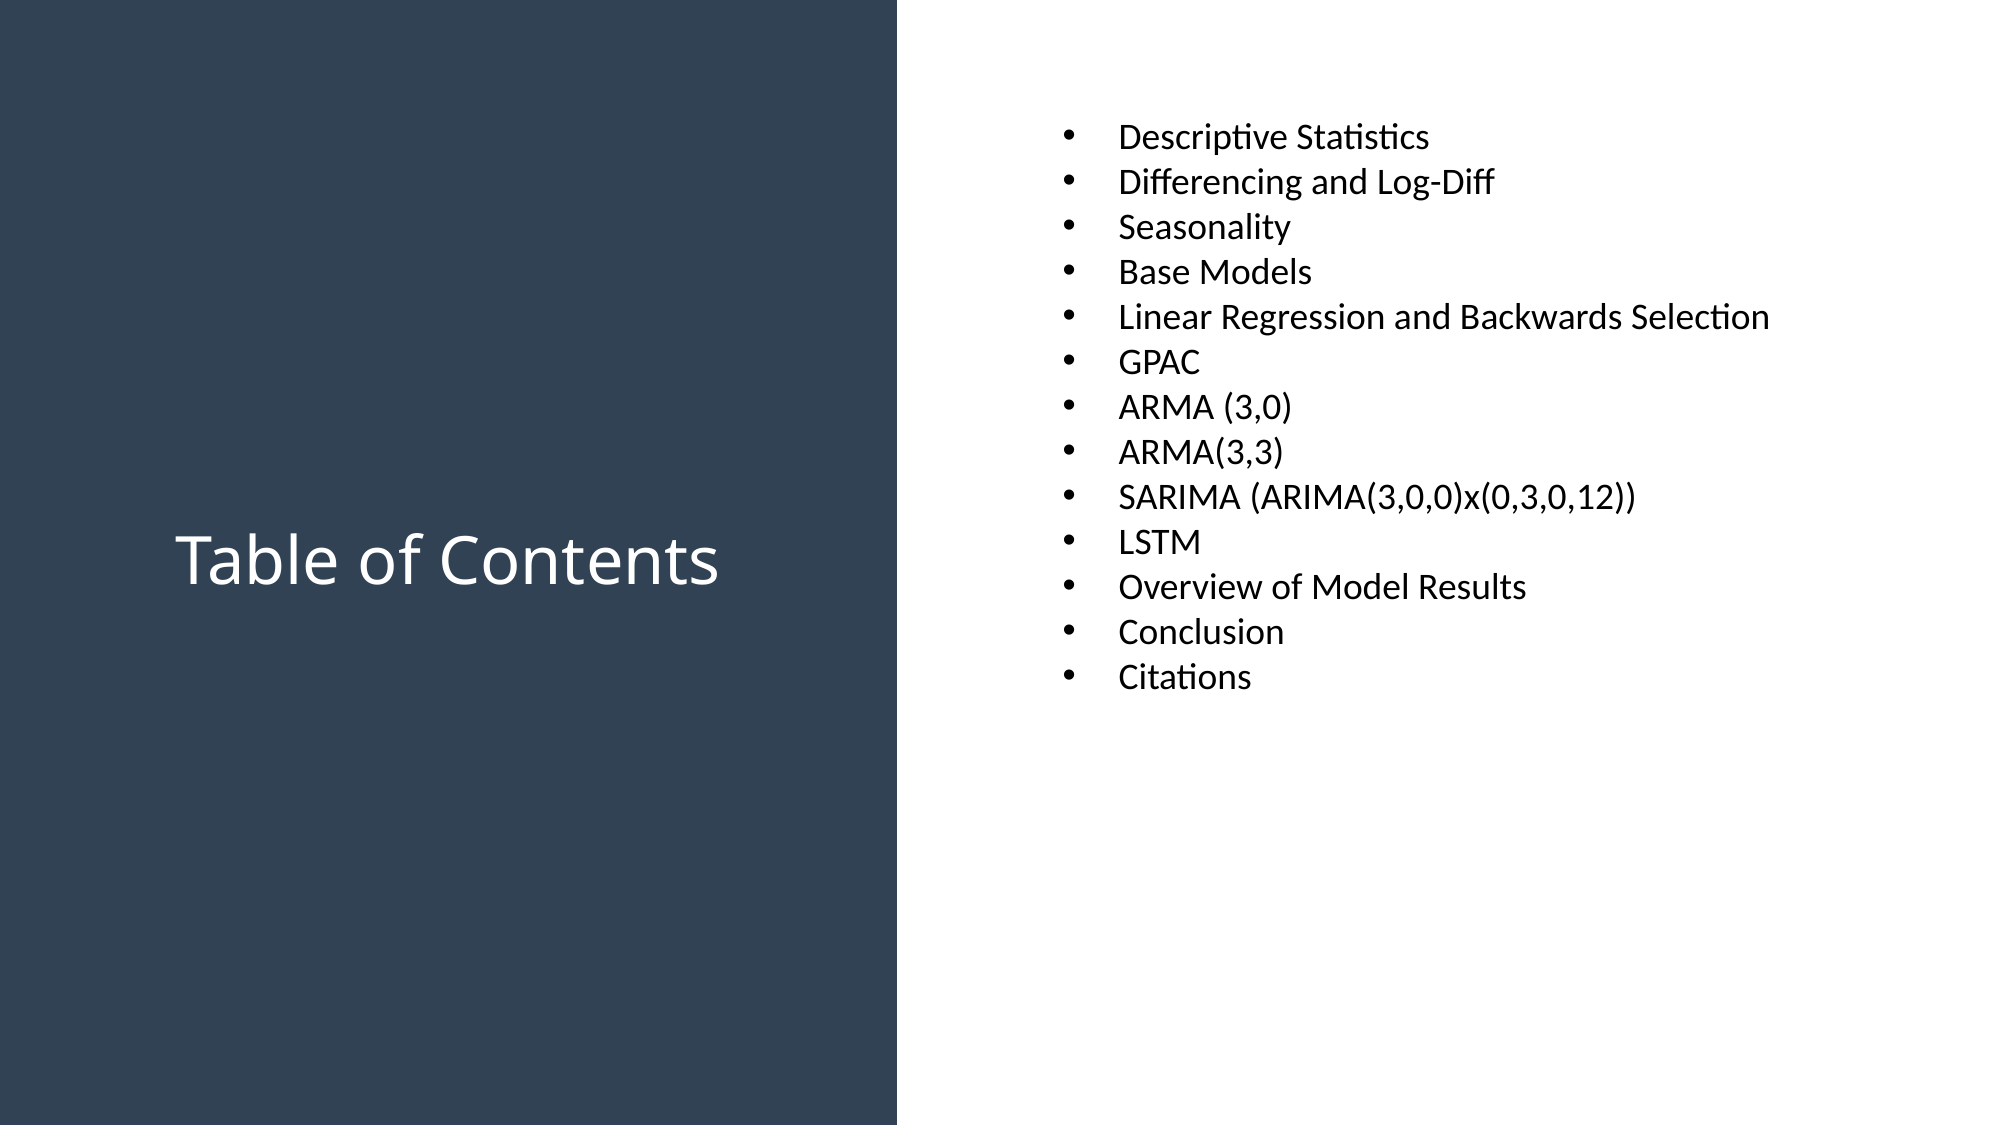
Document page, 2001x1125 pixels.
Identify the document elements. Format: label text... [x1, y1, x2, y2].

title Table of Contents [101, 104, 796, 1021]
text_box Descriptive Statistics Differencing and Log-Diff Seasonality Base Models Linear Regression and Backwards Selection GPAC ARMA (3,0) ARMA(3,3) SARIMA (ARIMA(3,0,0)x(0,3,0,12)) LSTM Overview of Model Results Conclusion Citations [1047, 104, 1816, 750]
text_box [0, 0, 898, 1125]
